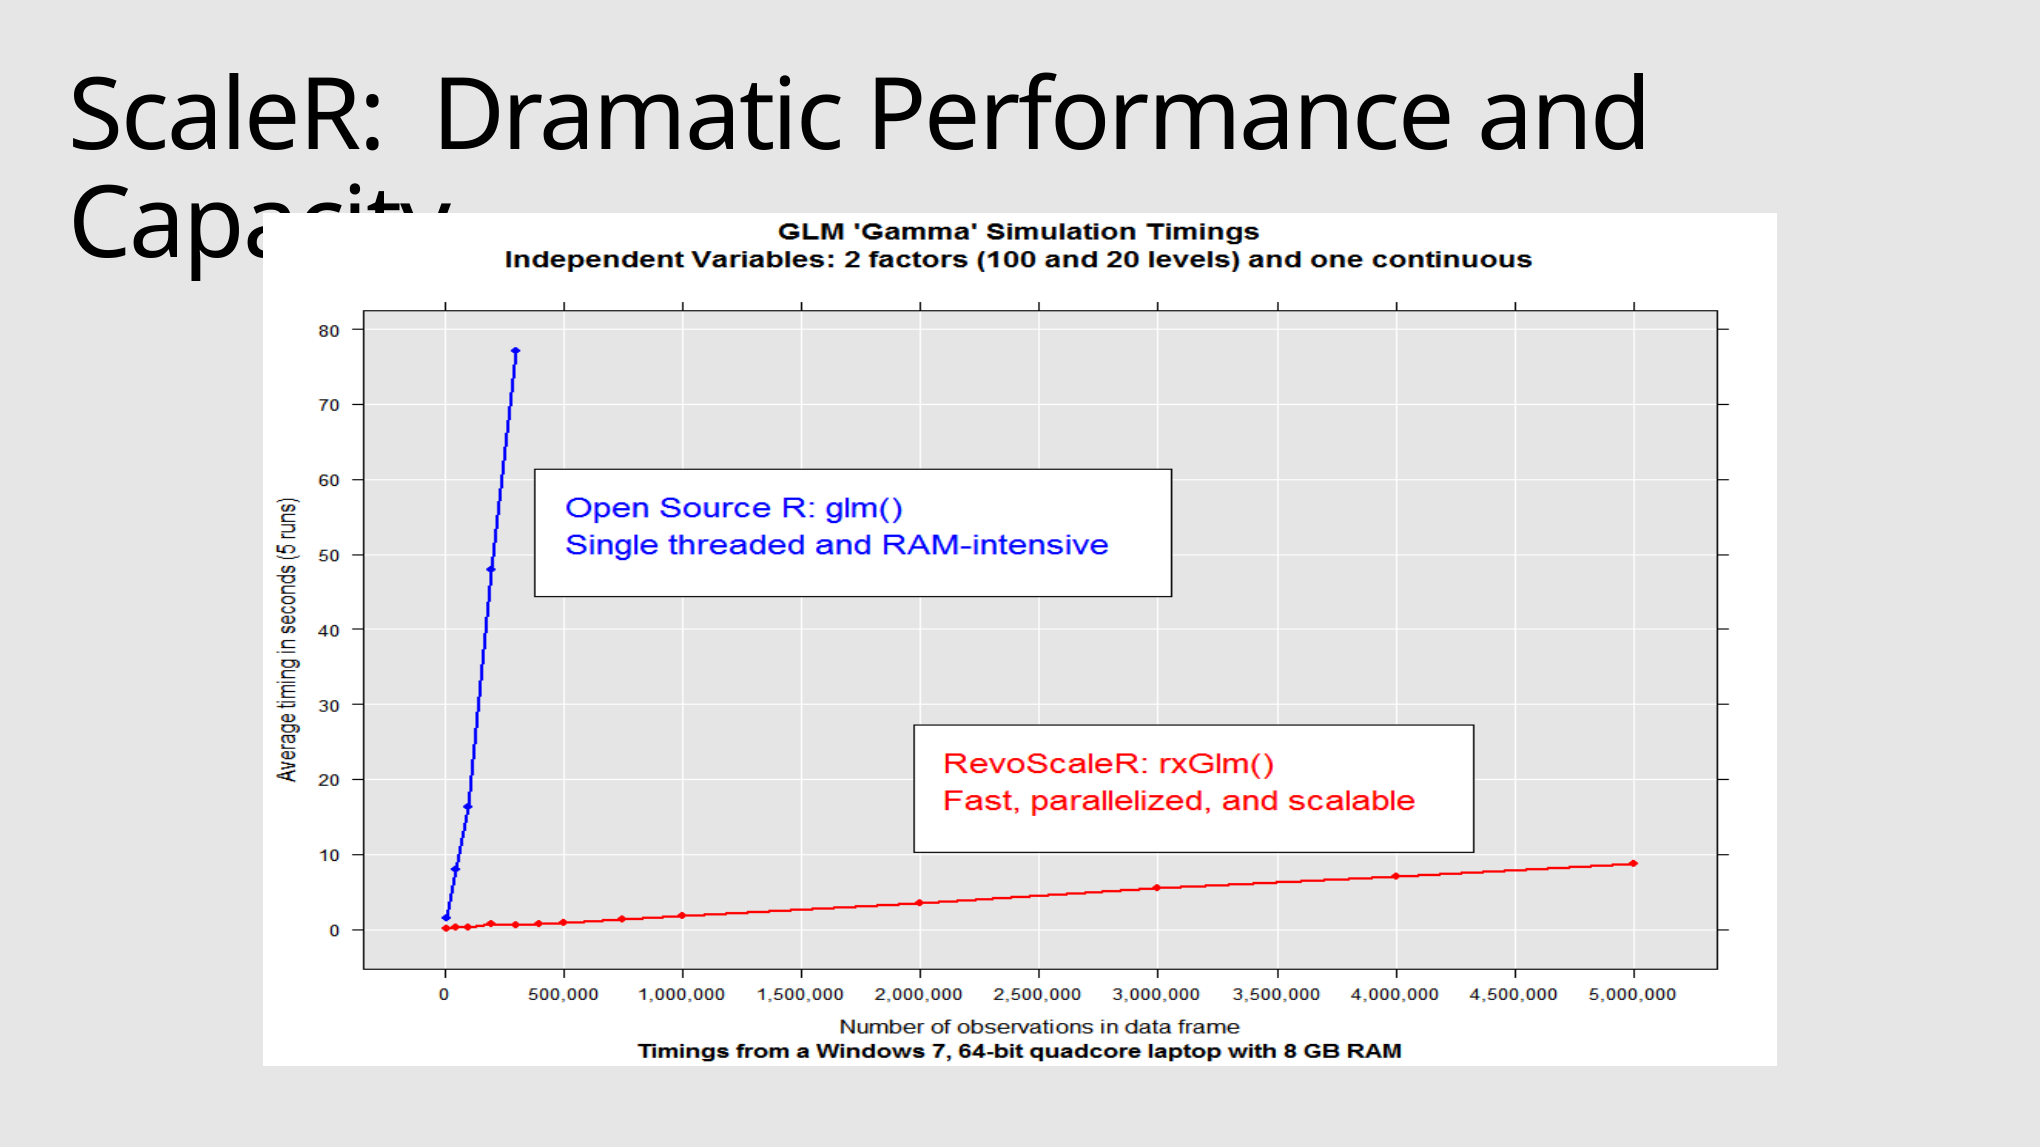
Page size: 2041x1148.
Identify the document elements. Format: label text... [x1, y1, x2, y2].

picture [263, 213, 1777, 1066]
title ScaleR: Dramatic Performance and Capacity [45, 48, 1996, 199]
